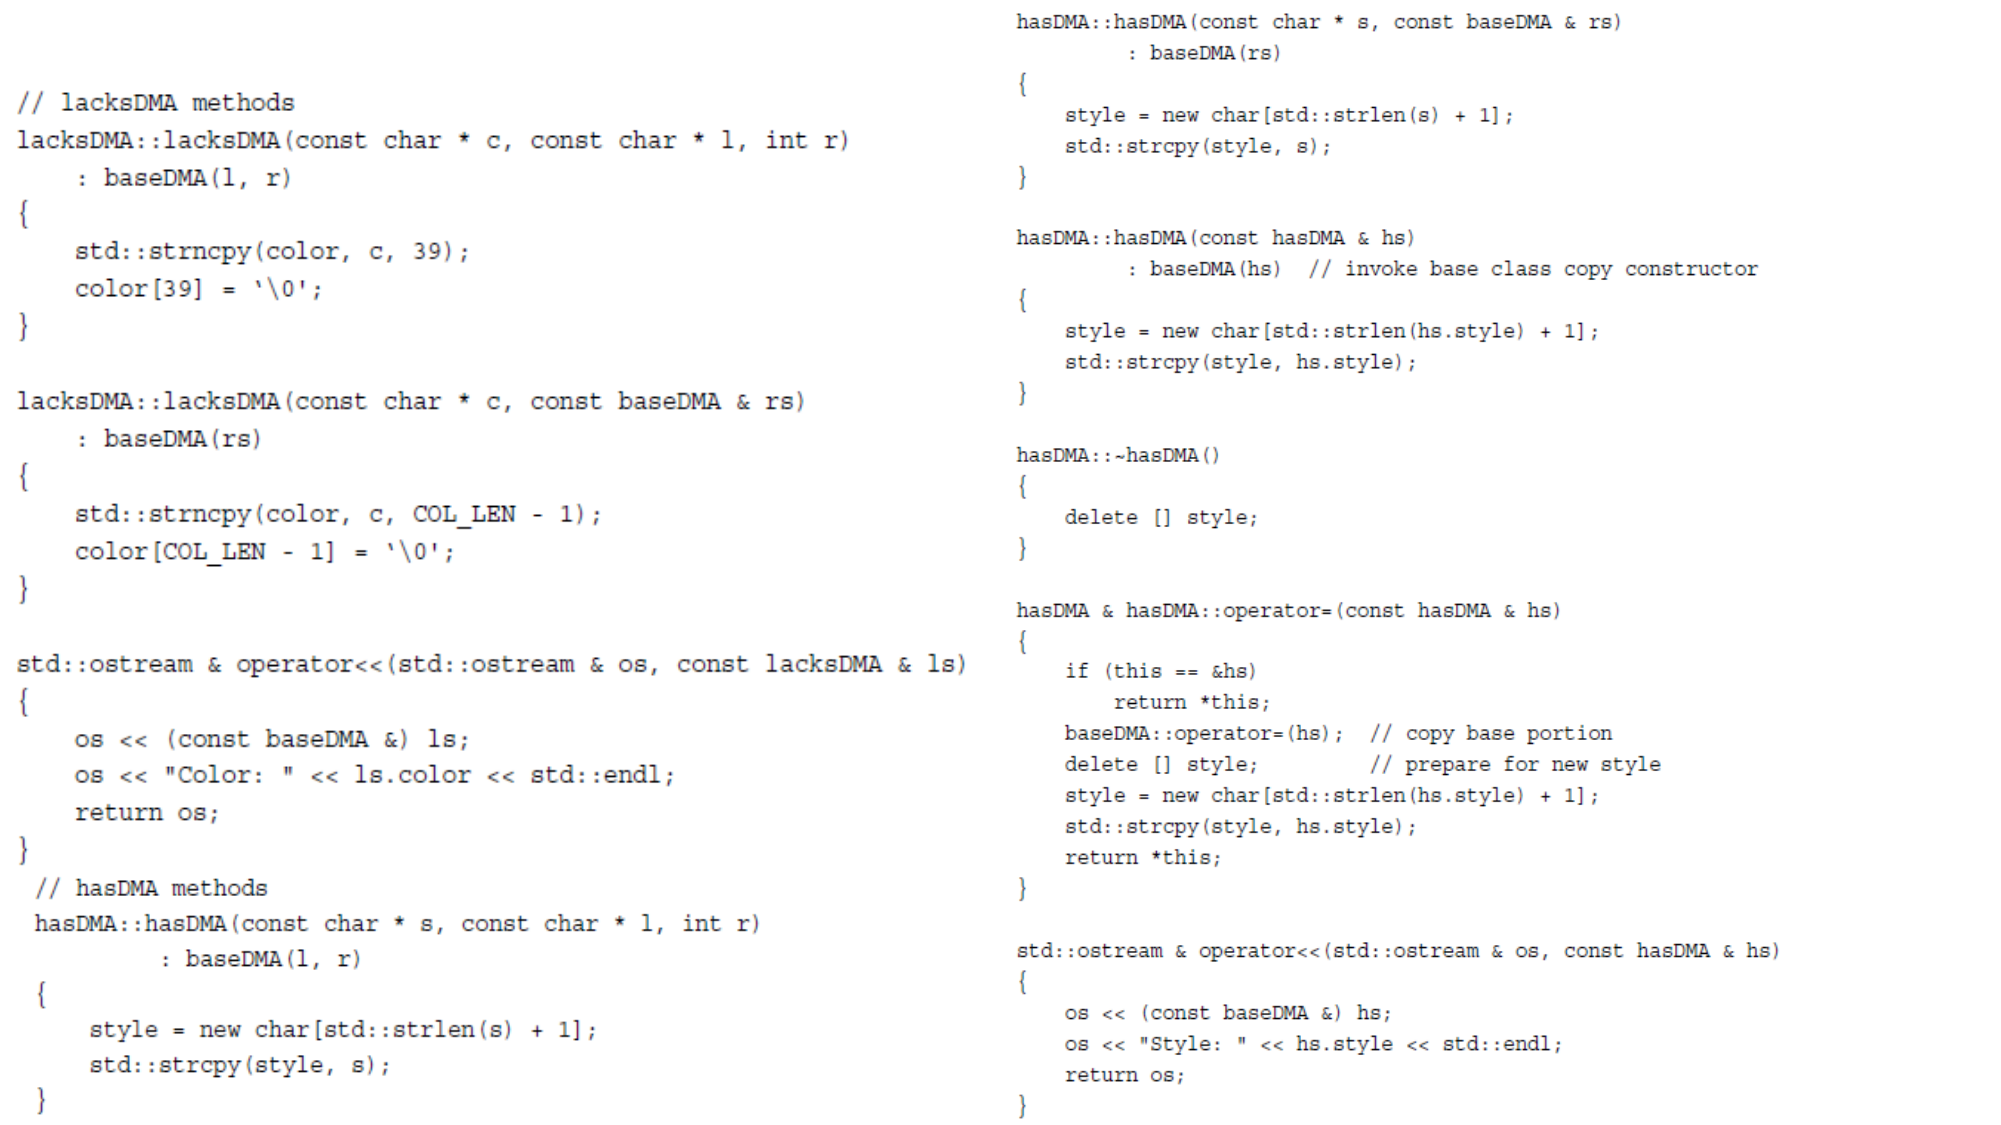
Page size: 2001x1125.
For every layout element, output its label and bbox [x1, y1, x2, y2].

picture [999, 0, 1791, 1125]
picture [0, 77, 986, 1123]
